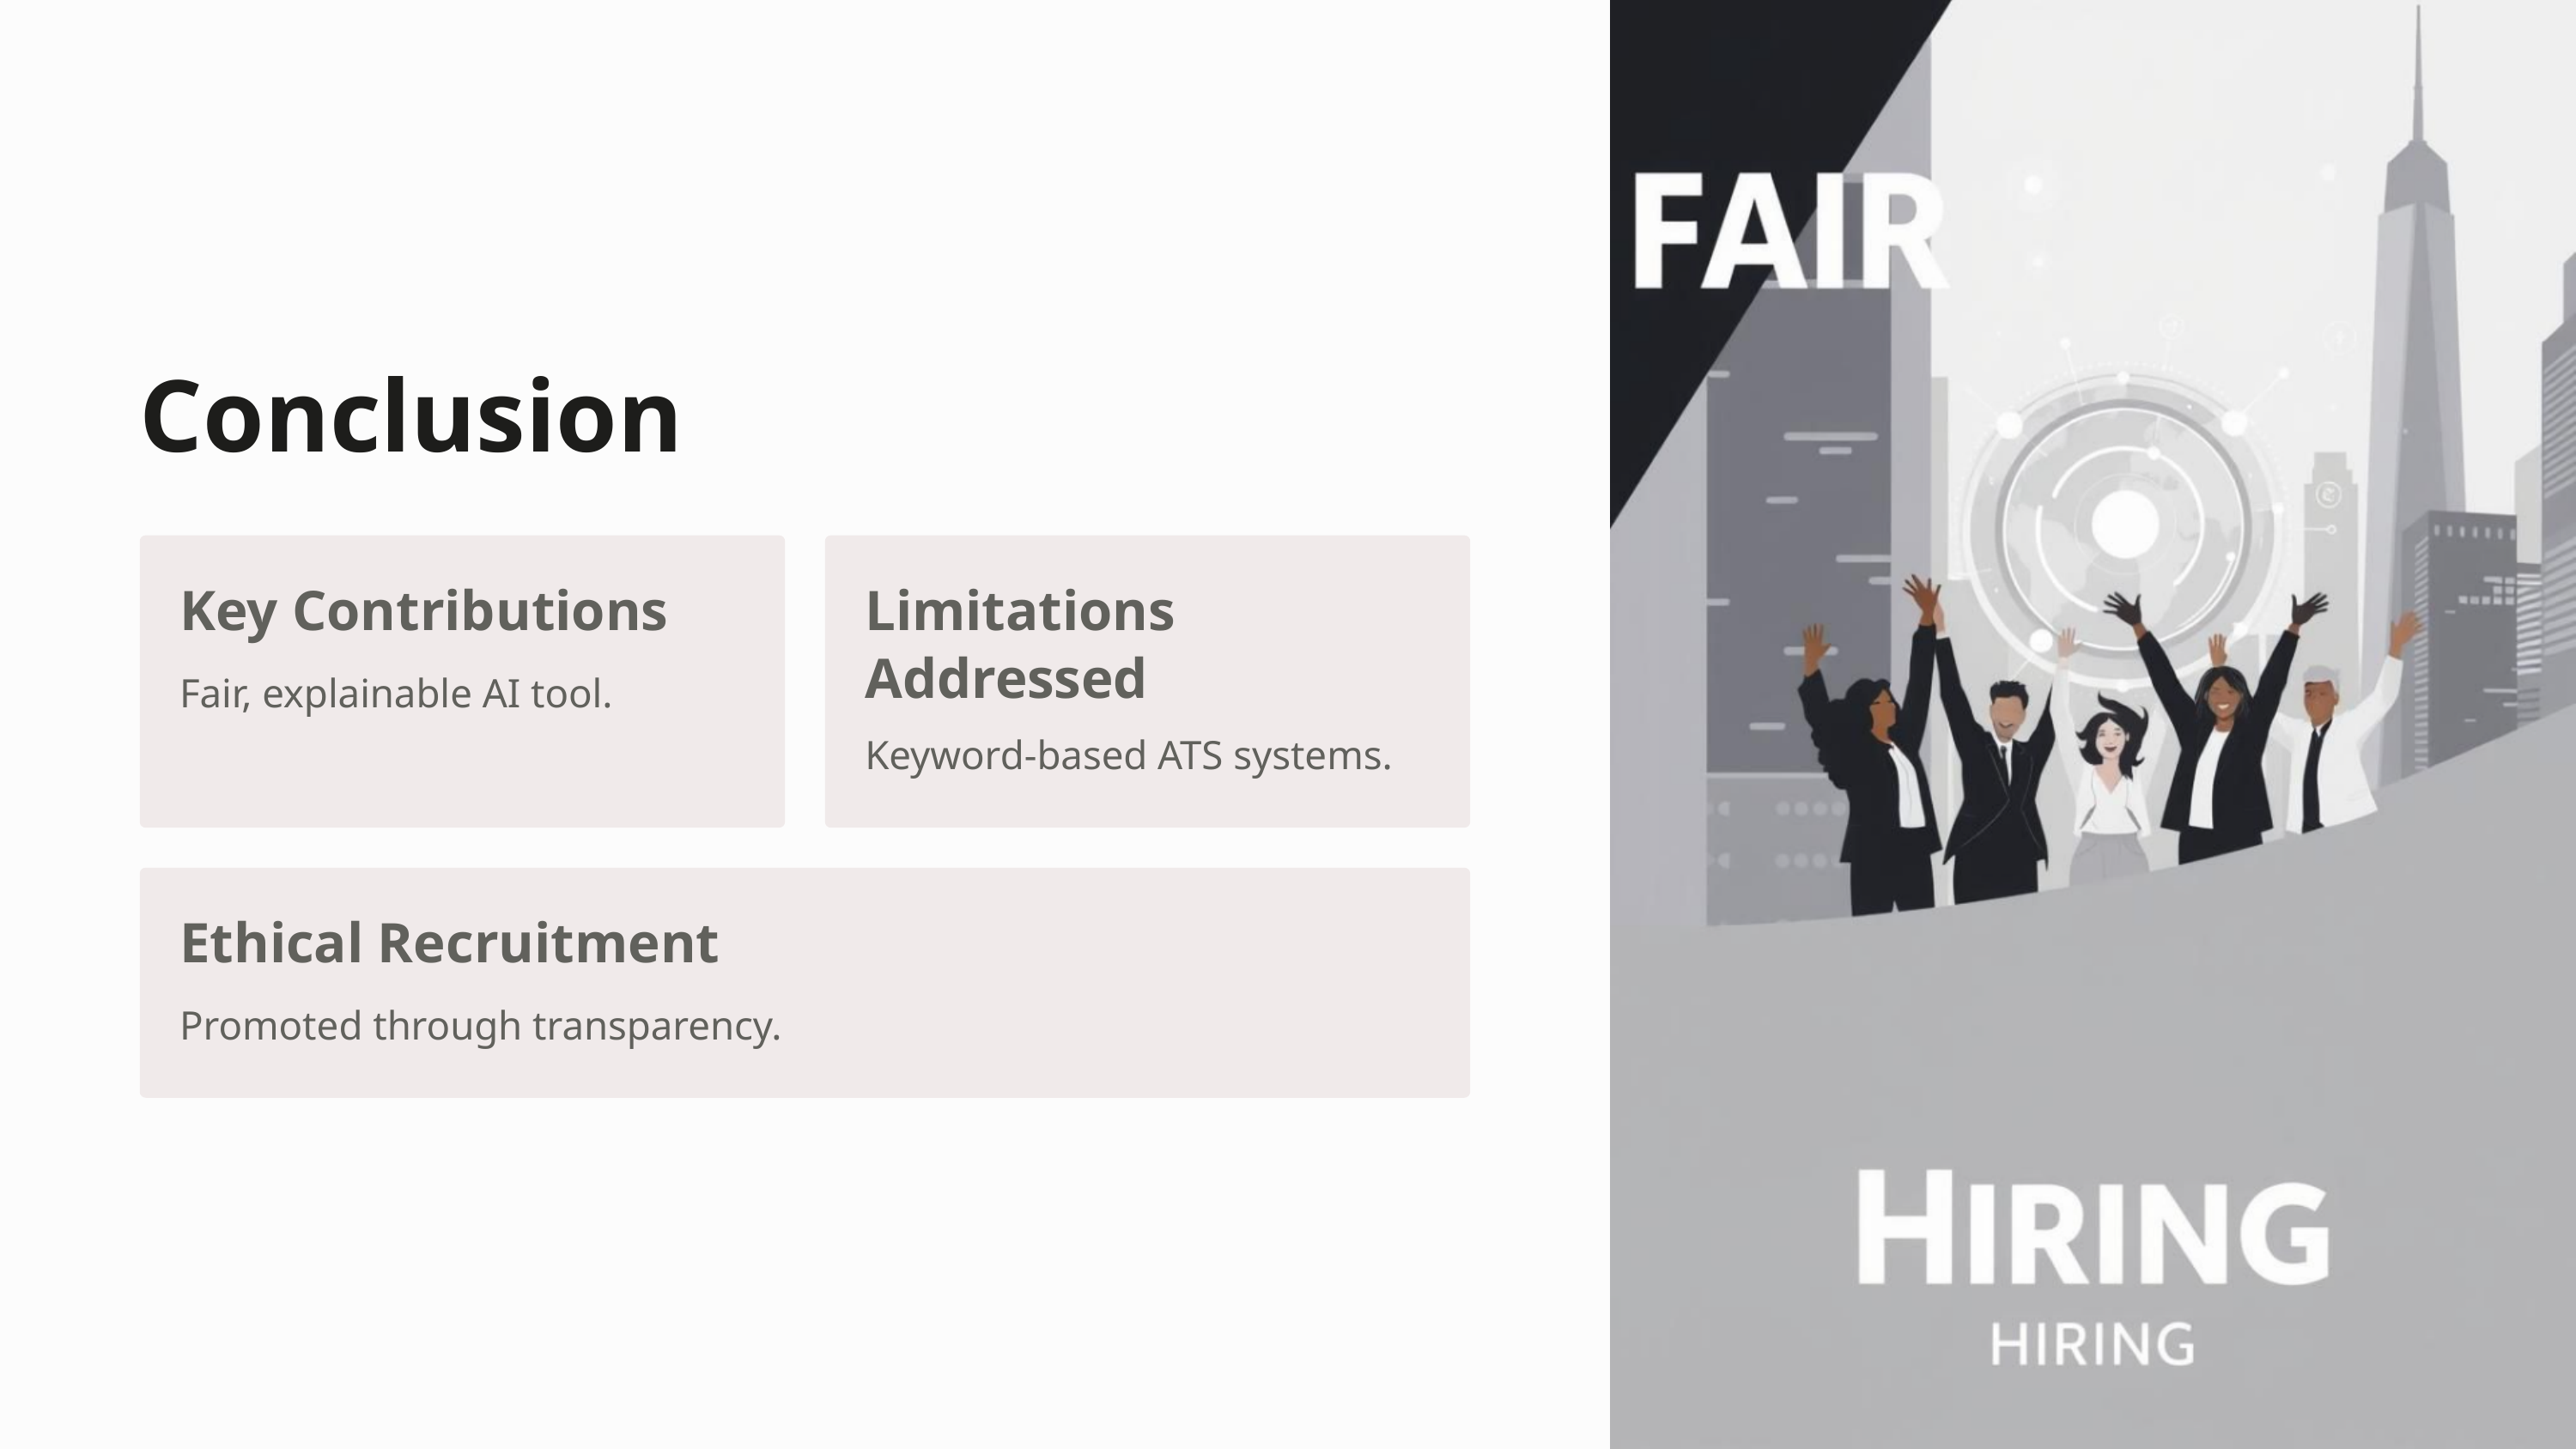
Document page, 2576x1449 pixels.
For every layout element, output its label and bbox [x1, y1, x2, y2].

text_box [139, 535, 786, 828]
text_box [0, 0, 2576, 1449]
text_box [864, 574, 1431, 723]
text_box [824, 535, 1471, 828]
text_box [179, 907, 825, 992]
text_box [139, 867, 1471, 1098]
text_box [139, 350, 1139, 476]
text_box [864, 724, 1431, 788]
text_box [179, 661, 745, 726]
text_box [179, 993, 1431, 1058]
text_box [179, 574, 745, 661]
